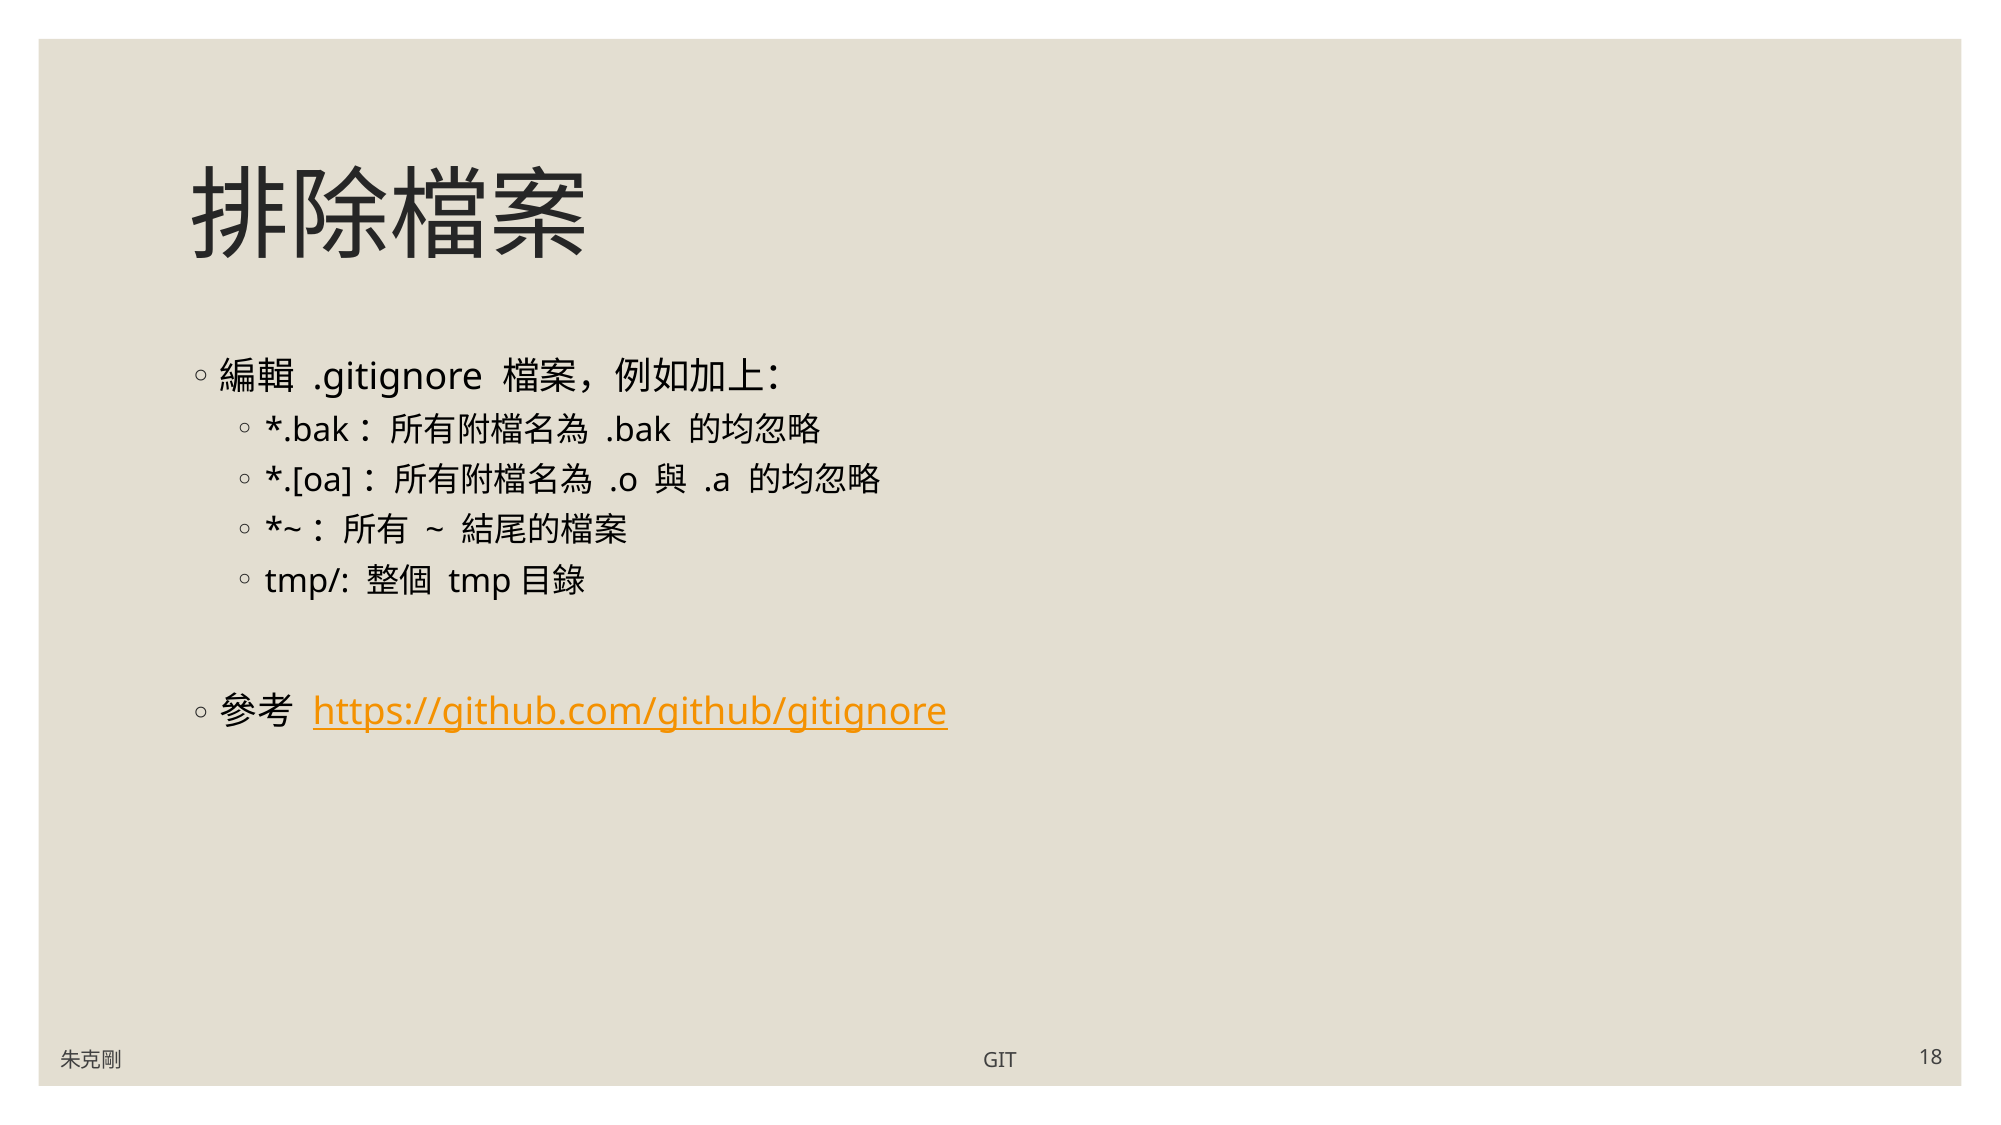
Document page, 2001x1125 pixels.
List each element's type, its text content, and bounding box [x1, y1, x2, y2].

list 編輯 .gitignore 檔案，例如加上： *.bak：所有附檔名為 .bak 的均忽略 *.[oa]：所有附檔名為 .o 與 .a 的均忽略 *~：所有 ~ 結尾的檔案 tmp/: 整個 tmp目錄 參考 https://github.com/github/gitignore [174, 345, 1825, 990]
slide_number 18 [1717, 1034, 1958, 1080]
title 排除檔案 [174, 105, 1825, 331]
slide_number 朱克剛 [45, 1034, 495, 1080]
footer GIT [572, 1034, 1428, 1080]
